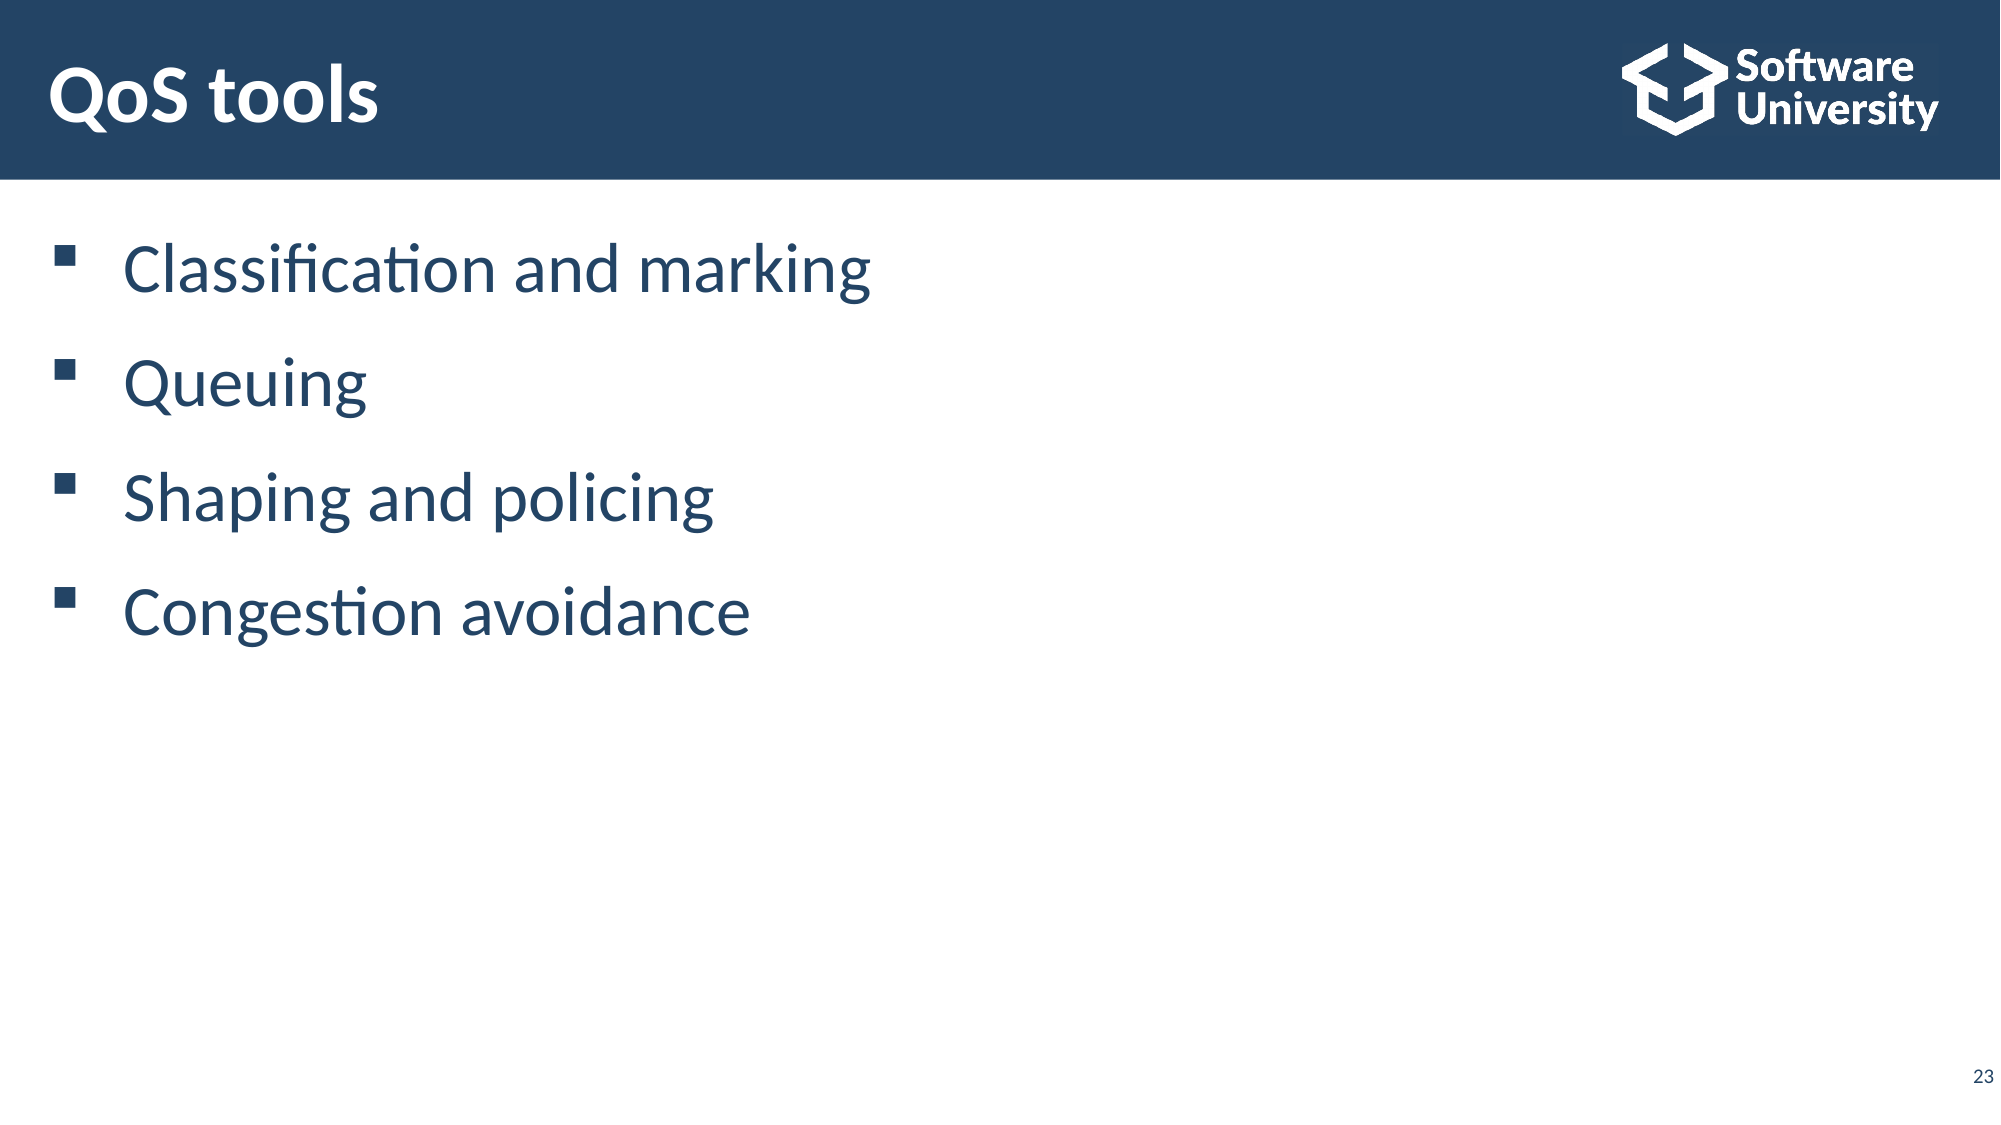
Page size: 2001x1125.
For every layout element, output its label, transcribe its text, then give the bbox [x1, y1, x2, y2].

picture [1622, 43, 1939, 136]
title QoS tools [31, 16, 1591, 162]
list Classification and marking Queuing Shaping and policing Congestion avoidance [31, 211, 1970, 1011]
slide_number 23 [1929, 1049, 2000, 1100]
